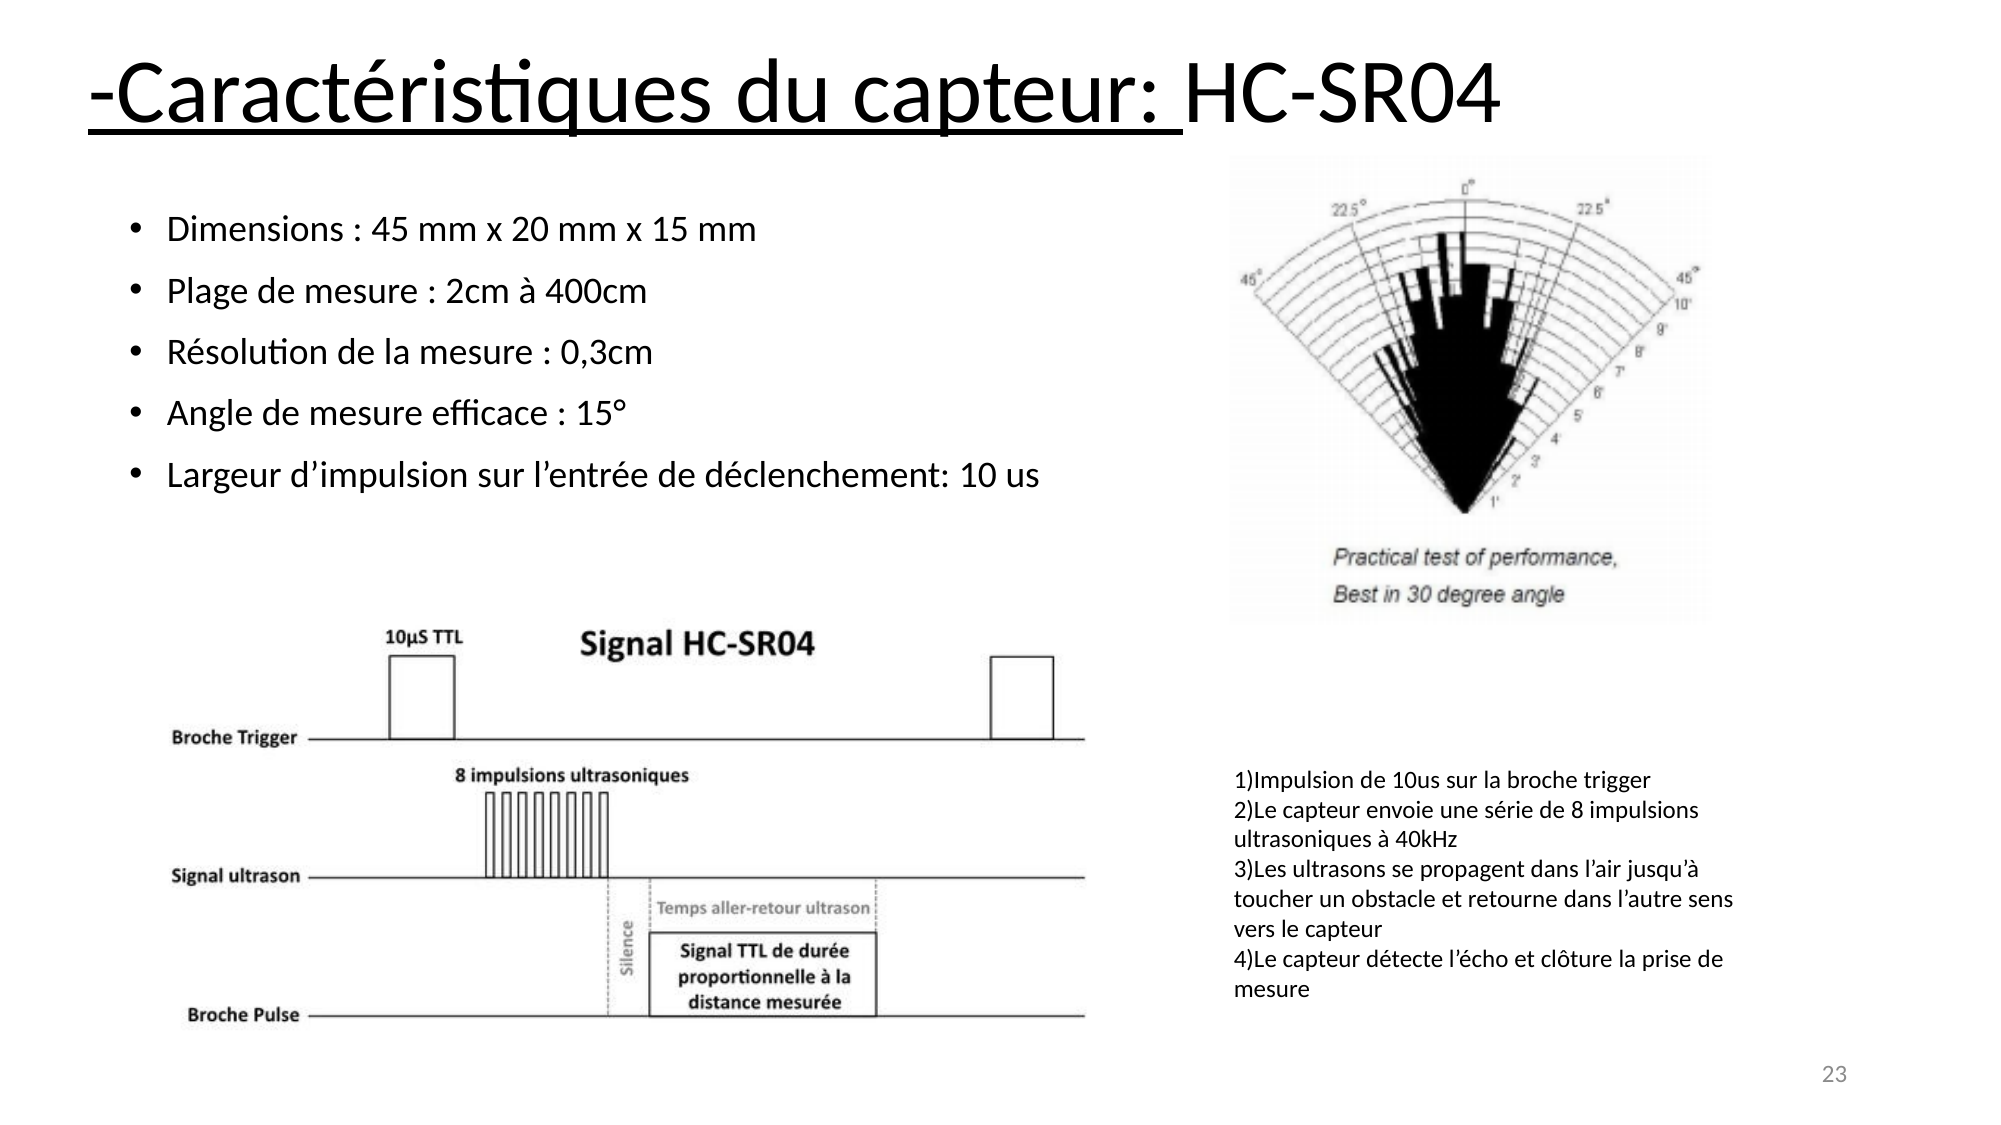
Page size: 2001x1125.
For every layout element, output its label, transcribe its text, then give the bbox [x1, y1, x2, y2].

picture [1226, 128, 1738, 629]
title -Caractéristiques du capteur: HC-SR04 [73, 0, 1799, 202]
slide_number 23 [1412, 1042, 1863, 1103]
picture [137, 608, 1125, 1073]
list Dimensions : 45 mm x 20 mm x 15 mm Plage de mesure : 2cm à 400cm Résolution de la mesure : 0,3cm Angle de mesure efficace : 15° Largeur d’impulsion sur l’entrée de déclenchement: 10 us [114, 202, 1840, 916]
text_box 1)Impulsion de 10us sur la broche trigger 2)Le capteur envoie une série de 8 impulsions ultrasoniques à 40kHz 3)Les ultrasons se propagent dans l’air jusqu’à toucher un obstacle et retourne dans l’autre sens vers le capteur 4)Le capteur détecte l’écho et clôture la prise de mesure [1219, 755, 1774, 1010]
